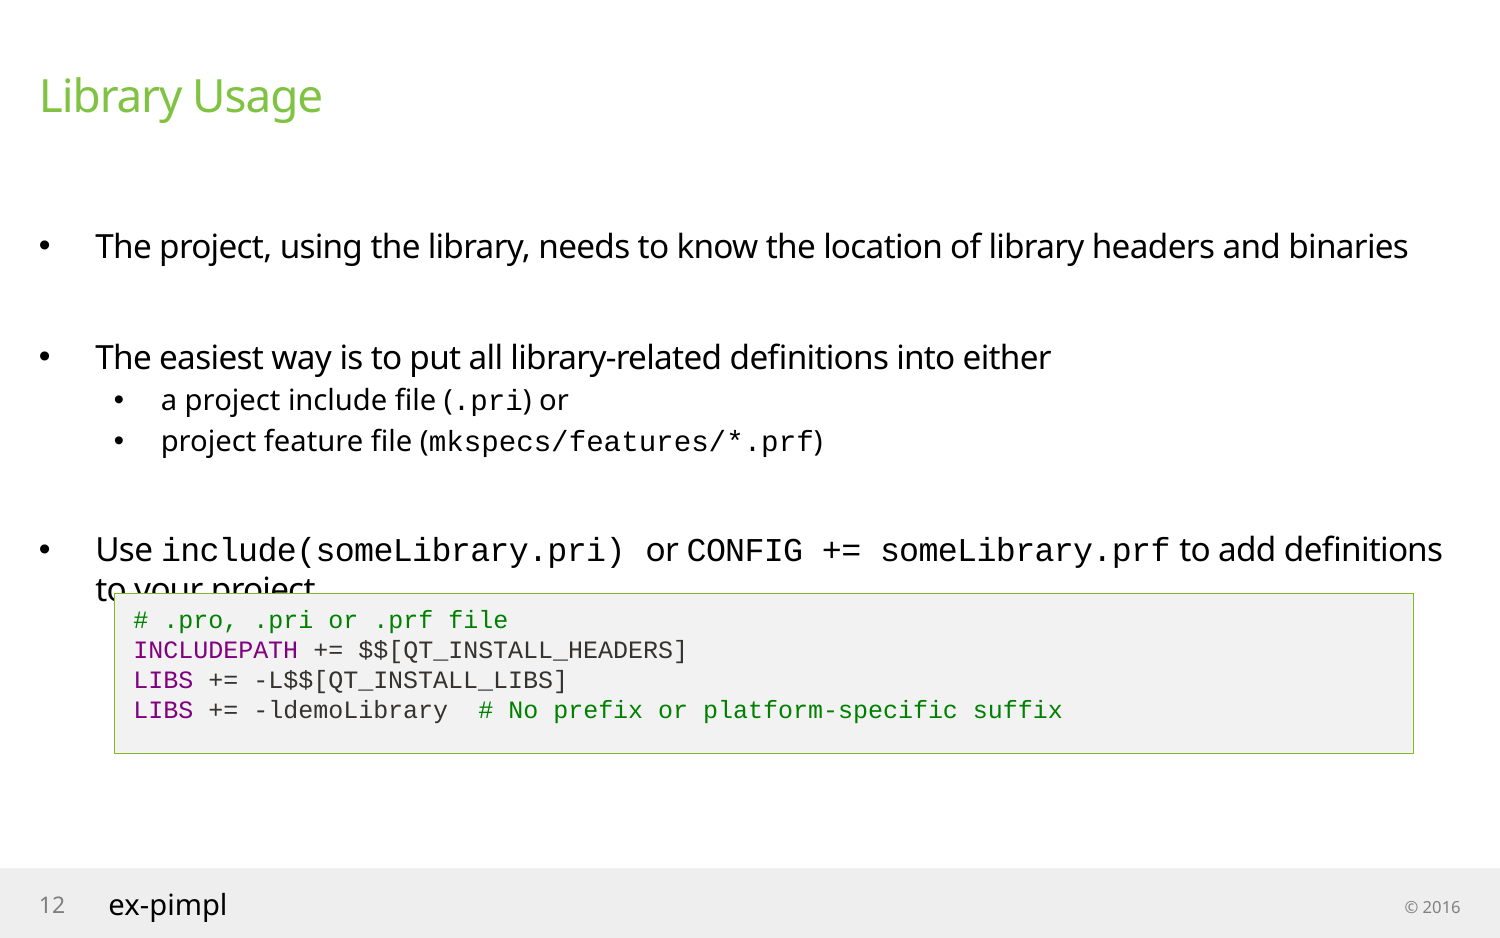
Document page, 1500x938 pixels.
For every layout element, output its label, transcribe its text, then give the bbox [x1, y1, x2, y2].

text_box # .pro, .pri or .prf file INCLUDEPATH += $$[QT_INSTALL_HEADERS] LIBS += -L$$[QT_INSTALL_LIBS] LIBS += -ldemoLibrary # No prefix or platform-specific suffix [114, 593, 1414, 754]
slide_number 12 [39, 892, 410, 921]
footer © 2016 [1188, 896, 1461, 917]
text_box ex-pimpl [93, 894, 795, 927]
title Library Usage [39, 66, 1052, 195]
list The project, using the library, needs to know the location of library headers and binaries The easiest way is to put all library-related definitions into either a project include file (.pri) or project feature file (mkspecs/features/*.prf) Use include(someLibrary.pri) or CONFIG += someLibrary.prf to add definitions to your project [39, 224, 1471, 846]
